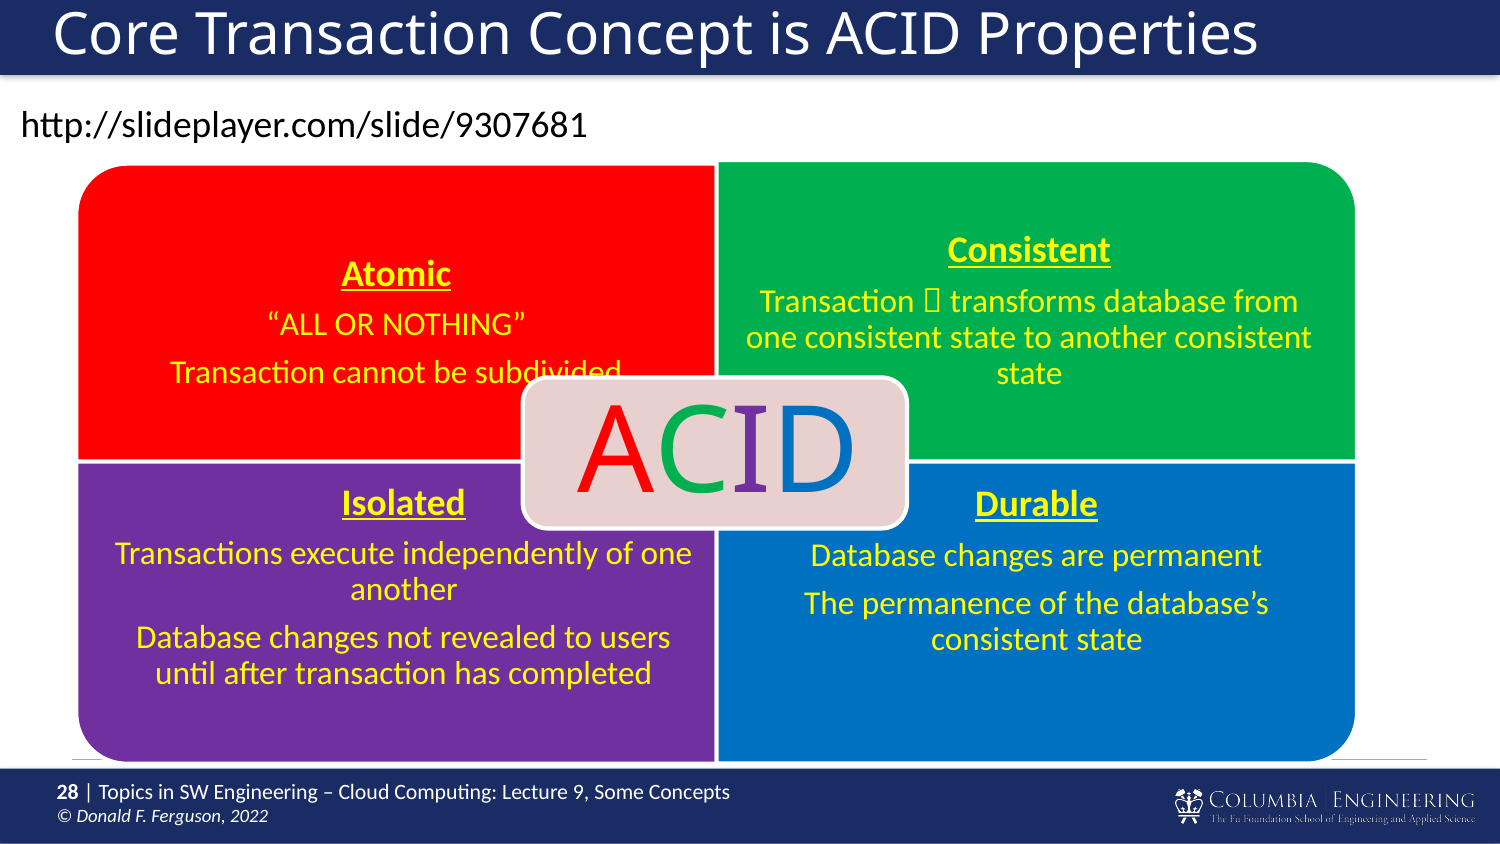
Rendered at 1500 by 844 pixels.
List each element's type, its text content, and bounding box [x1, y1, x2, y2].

title Core Transaction Concept is ACID Properties [37, 0, 1396, 61]
text_box http://slideplayer.com/slide/9307681 [5, 92, 604, 153]
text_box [75, 159, 1358, 764]
